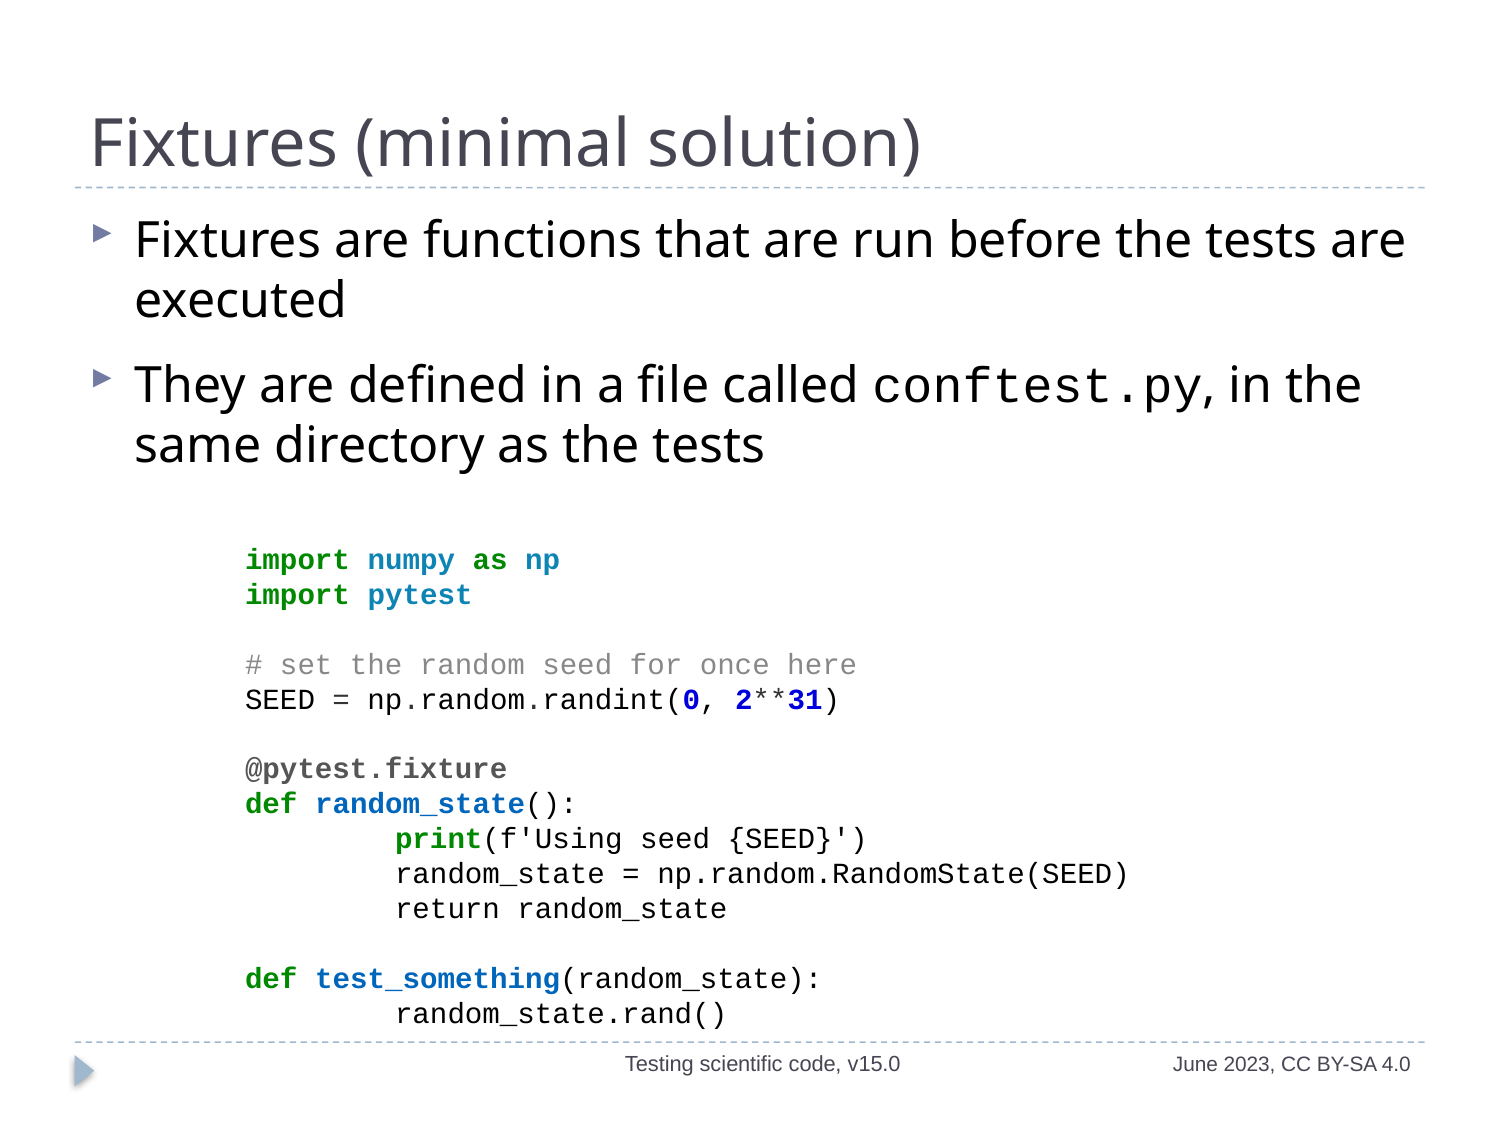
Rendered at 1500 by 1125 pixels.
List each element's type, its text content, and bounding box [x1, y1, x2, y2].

footer Testing scientific code, v15.0 [475, 1042, 1051, 1103]
list Fixtures are functions that are run before the tests are executed They are defined in a file called conftest.py, in the same directory as the tests [75, 200, 1425, 563]
title Fixtures (minimal solution) [75, 24, 1425, 188]
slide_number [1051, 1042, 1426, 1103]
text_box import numpy as np import pytest # set the random seed for once here SEED = np.random.randint(0, 2**31) @pytest.fixture def random_state(): print(f'Using seed {SEED}') random_state = np.random.RandomState(SEED) return random_state def test_something(random_state): random_state.rand() [230, 532, 1306, 1037]
